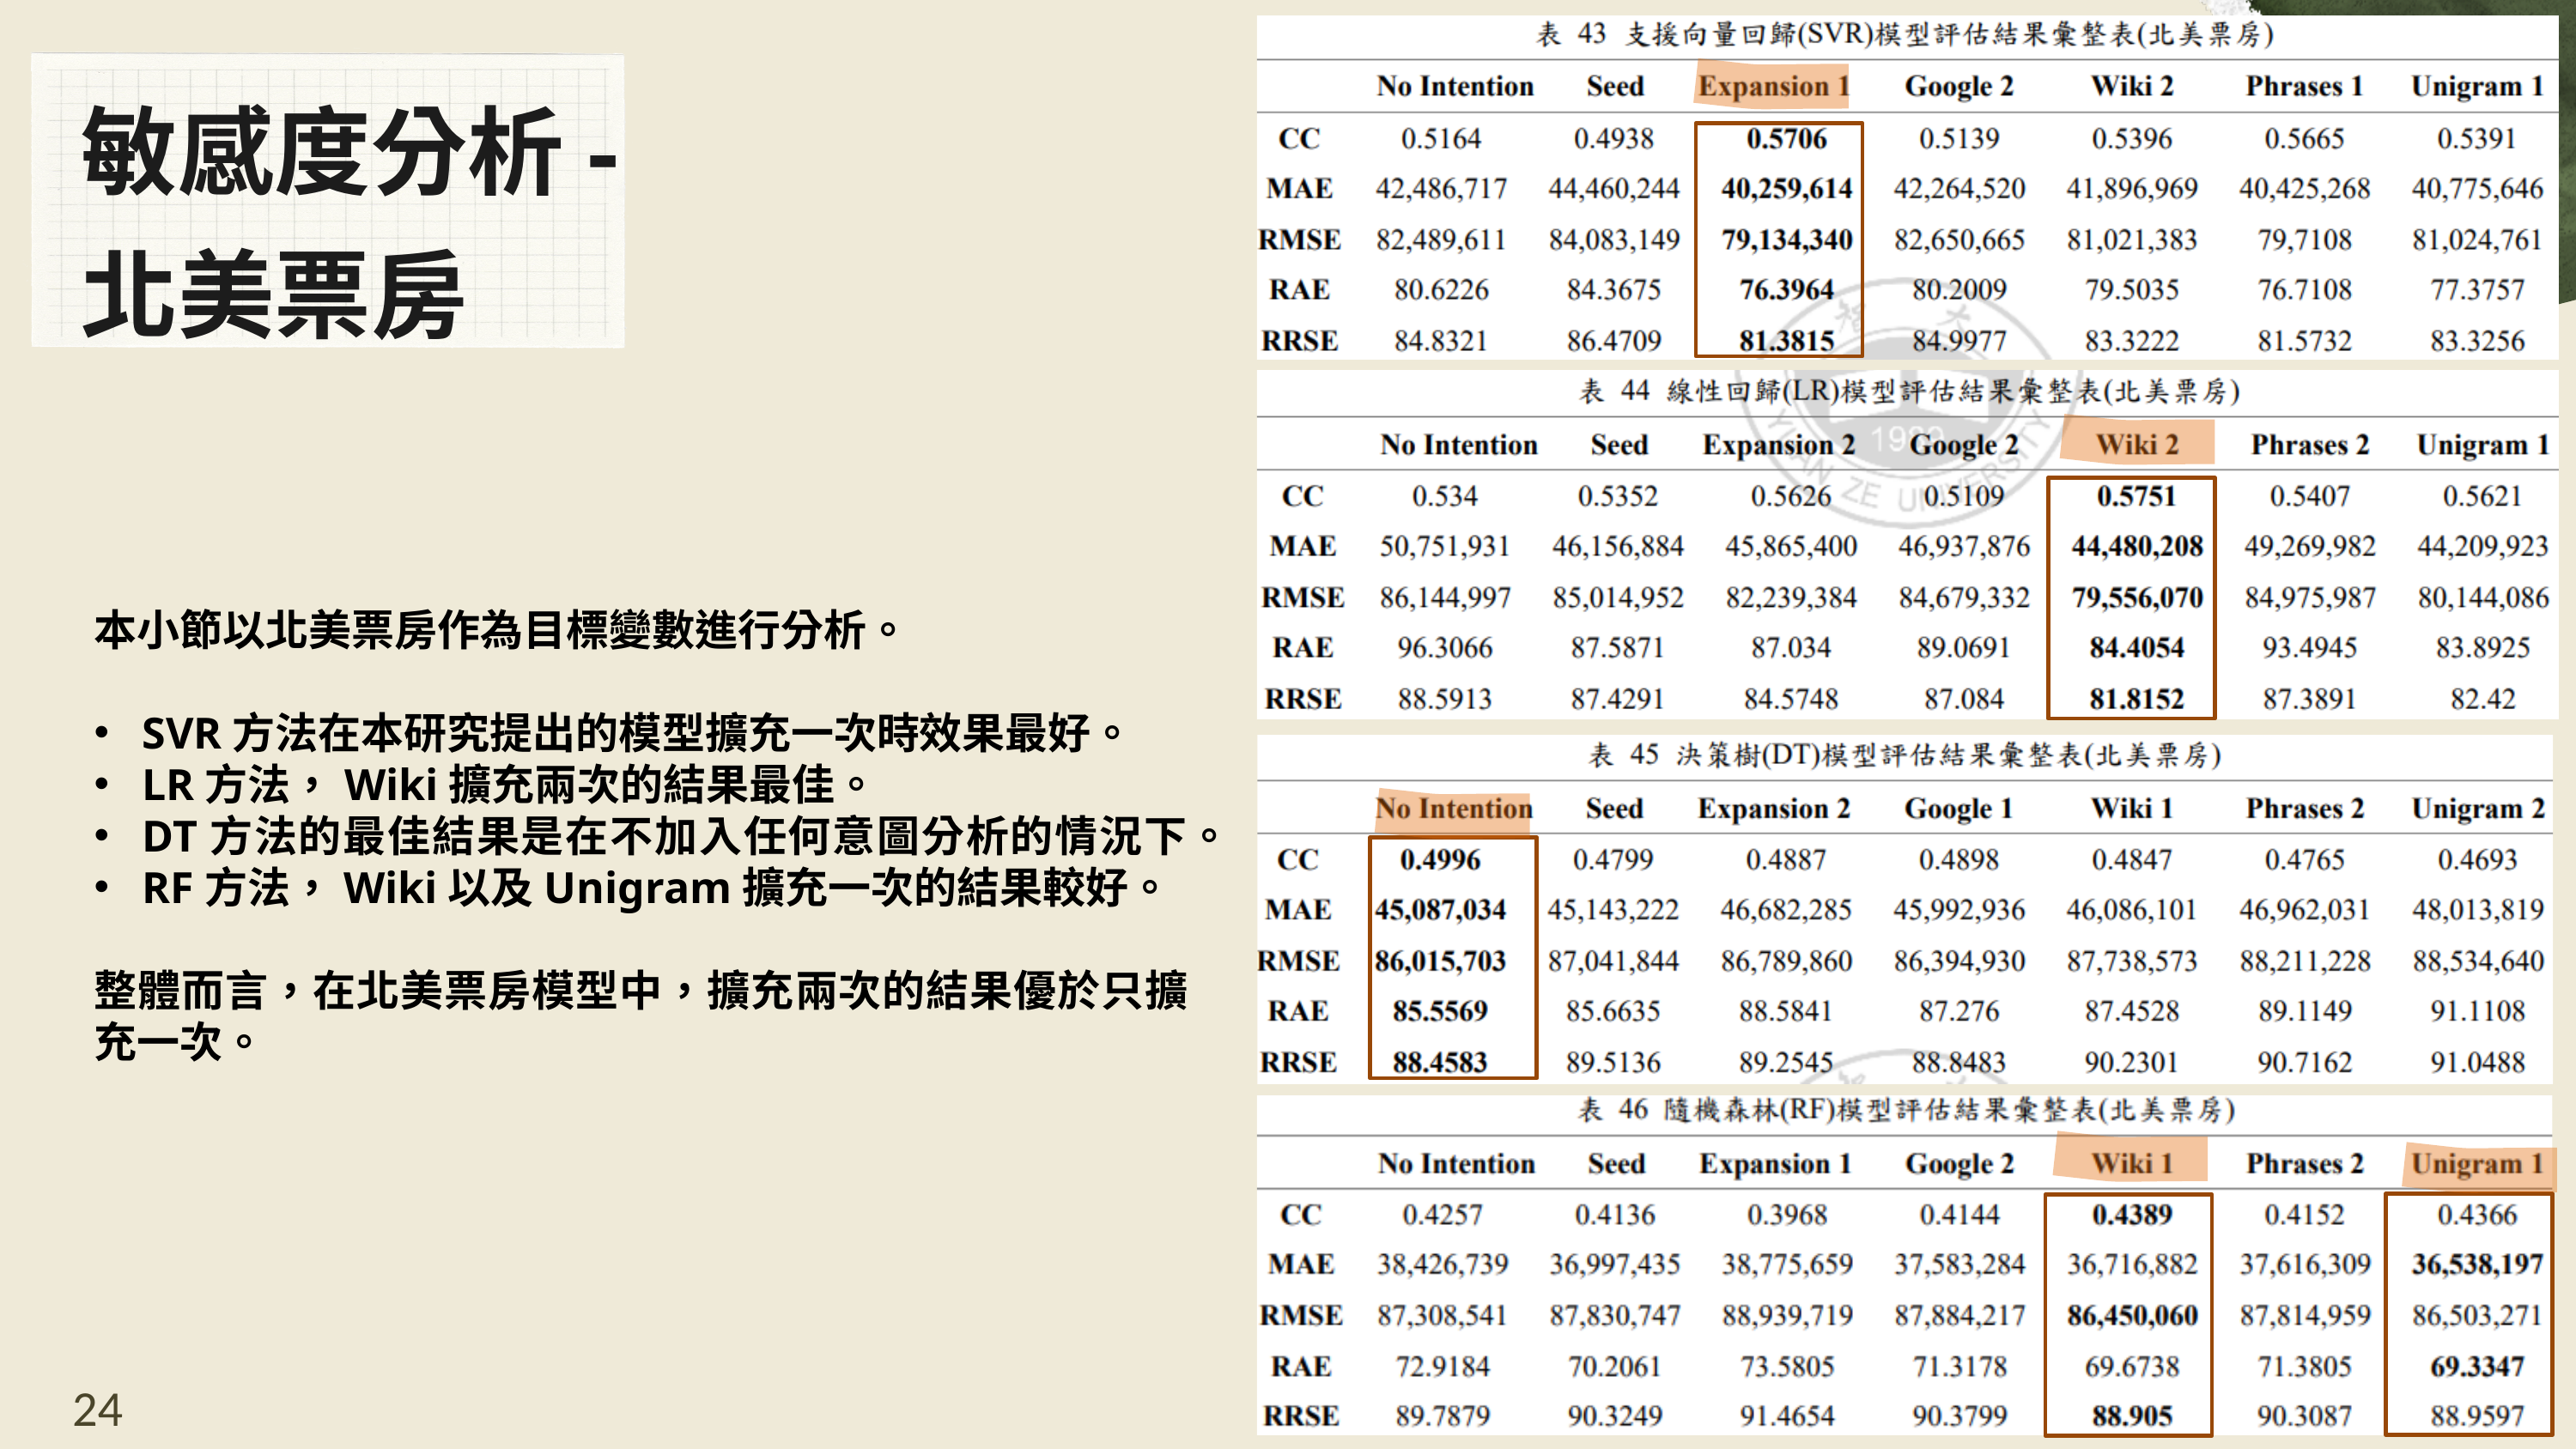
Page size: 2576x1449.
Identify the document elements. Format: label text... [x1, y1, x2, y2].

picture [1257, 734, 2554, 1084]
picture [1256, 15, 2560, 360]
text_box 敏感度分析- 北美票房 [81, 64, 639, 351]
picture [1256, 1094, 2553, 1435]
slide_number 23 [0, 1379, 137, 1432]
text_box [2135, 0, 2576, 304]
picture [1256, 369, 2560, 719]
text_box 本小節以北美票房作為目標變數進行分析。 SVR方法在本研究提出的模型擴充一次時效果最好。 LR方法，Wiki擴充兩次的結果最佳。 DT方法的最佳結果是在不加入任何意圖分析的情況下。 RF方法，Wiki以及Unigram擴充一次的結果較好。 整體而言，在北美票房模型中，擴充兩次的結果優於只擴充一次。 [81, 597, 1201, 1073]
text_box [22, 46, 639, 353]
